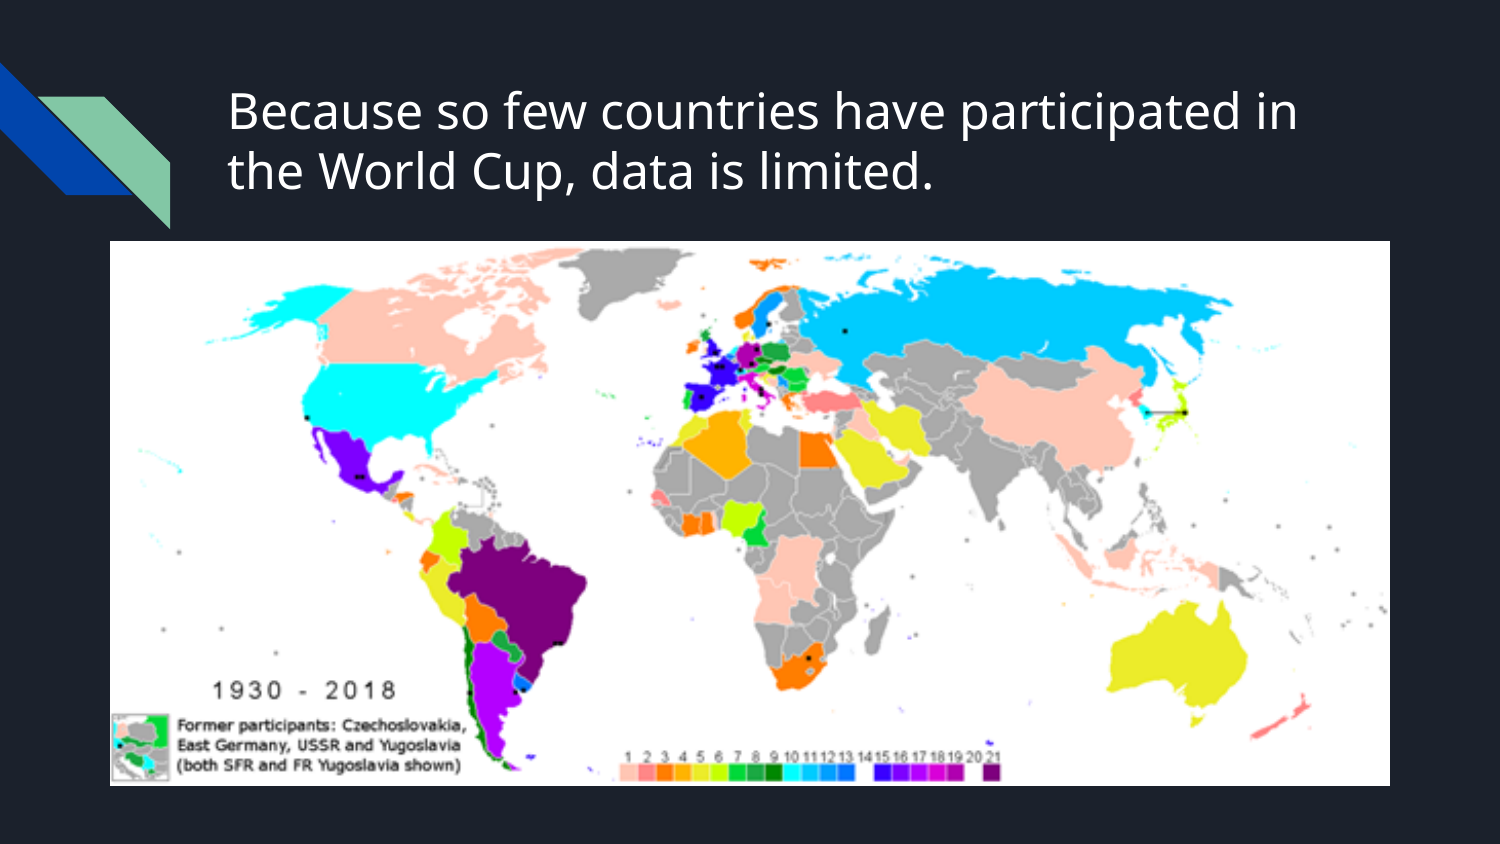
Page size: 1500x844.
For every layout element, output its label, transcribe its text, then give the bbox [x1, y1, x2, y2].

picture [110, 241, 1390, 786]
title Because so few countries have participated in the World Cup, data is limited. [212, 64, 1368, 215]
